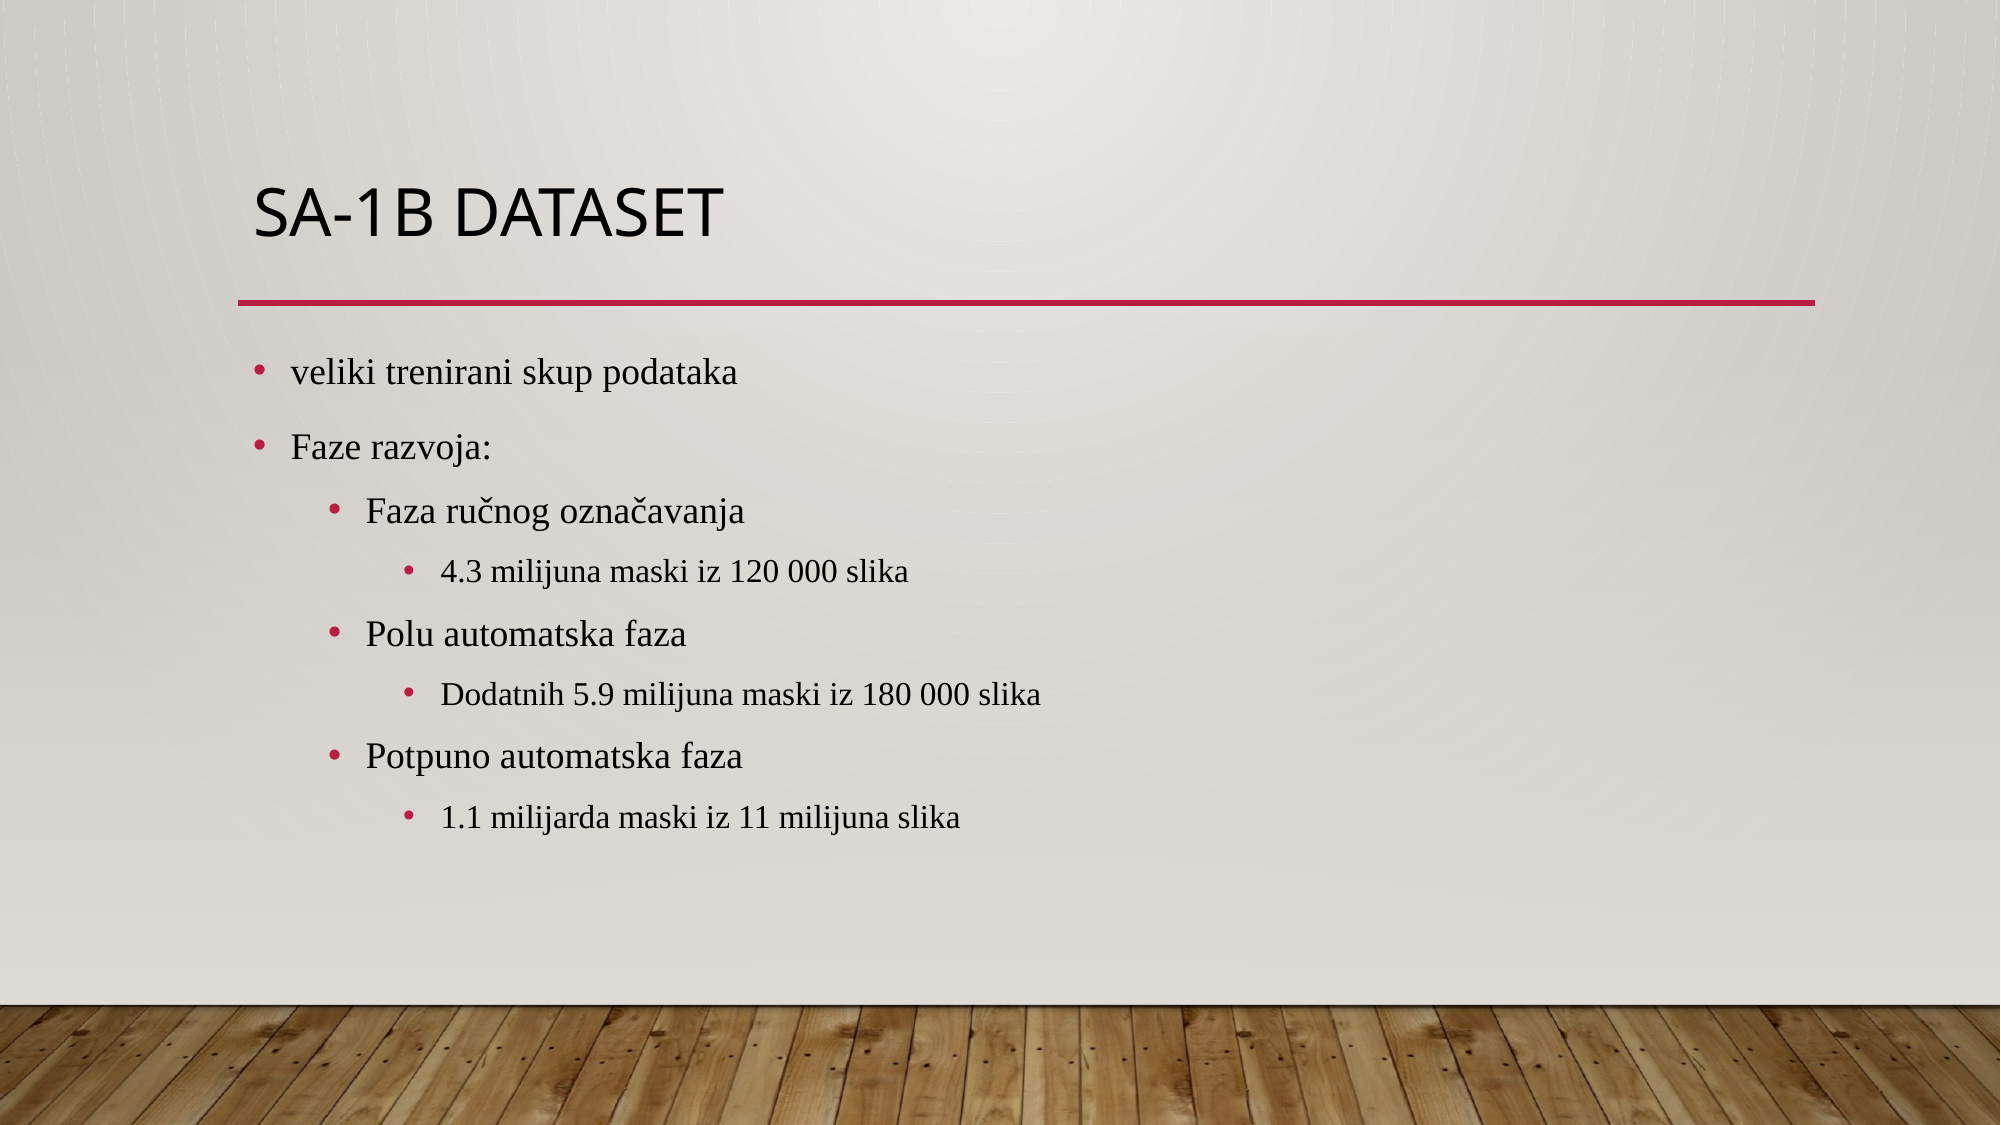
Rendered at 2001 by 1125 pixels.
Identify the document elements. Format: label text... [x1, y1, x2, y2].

picture [0, 1005, 2000, 1125]
list veliki trenirani skup podataka Faze razvoja: Faza ručnog označavanja 4.3 milijuna maski iz 120 000 slika Polu automatska faza Dodatnih 5.9 milijuna maski iz 180 000 slika Potpuno automatska faza 1.1 milijarda maski iz 11 milijuna slika [238, 330, 1814, 986]
title SA-1B DATASET [238, 171, 1814, 330]
